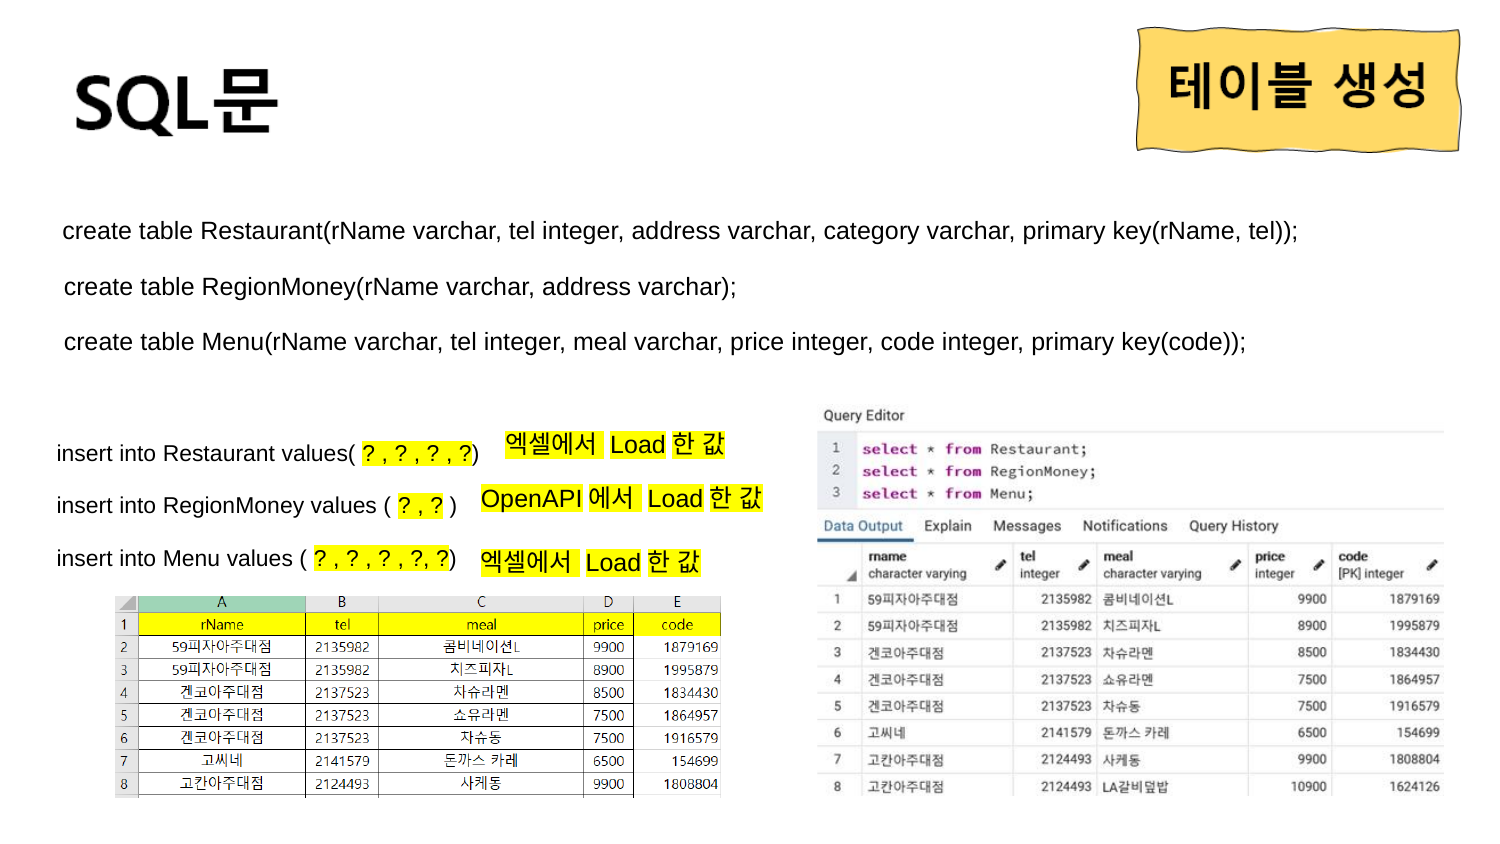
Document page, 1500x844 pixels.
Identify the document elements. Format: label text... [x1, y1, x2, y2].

text_box create table Restaurant(rName varchar, tel integer, address varchar, category varchar, primary key(rName, tel)); create table RegionMoney(rName varchar, address varchar); create table Menu(rName varchar, tel integer, meal varchar, price integer, code integer, primary key(code)); insert into Restaurant values( ? , ? , ? , ?) insert into RegionMoney values ( ? , ? ) insert into Menu values ( ? , ? , ? , ?, ?) [41, 19, 1351, 844]
picture [816, 404, 1445, 796]
text_box 엑셀에서 Load한 값 [465, 531, 793, 585]
text_box 엑셀에서 Load한 값 [490, 413, 811, 467]
picture [115, 596, 721, 798]
picture [1134, 26, 1463, 153]
picture [28, 35, 517, 190]
text_box OpenAPI에서 Load한 값 [465, 467, 811, 520]
